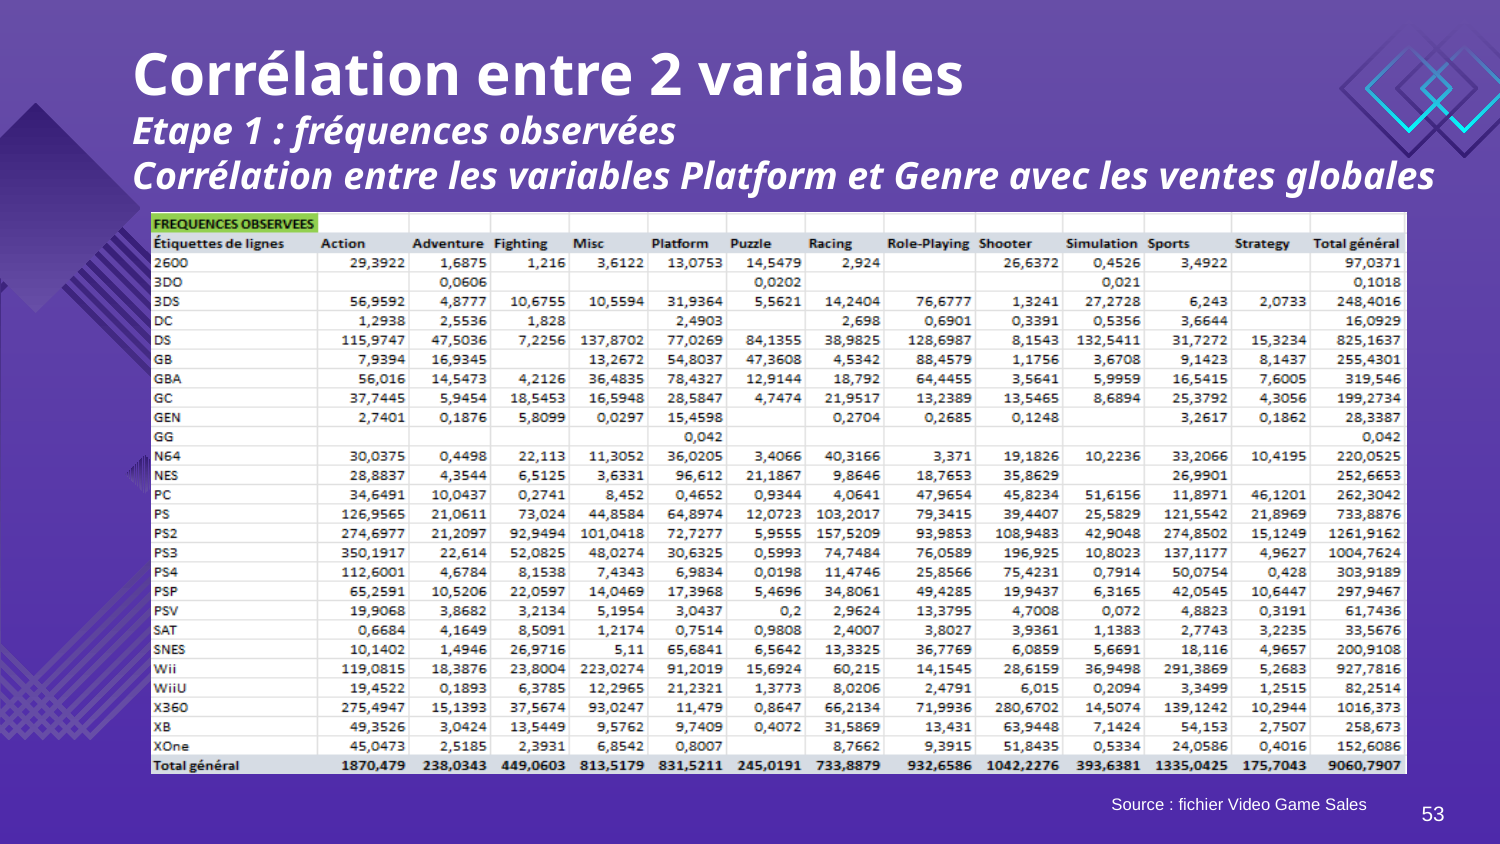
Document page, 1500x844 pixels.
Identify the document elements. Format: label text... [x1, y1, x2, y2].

picture [151, 212, 1408, 775]
text_box 53 [1406, 793, 1471, 834]
title Corrélation entre 2 variables Etape 1 : fréquences observées Corrélation entre les variables Platform et Genre avec les ventes globales [116, 21, 1500, 116]
text_box Source : fichier Video Game Sales [1096, 786, 1407, 822]
